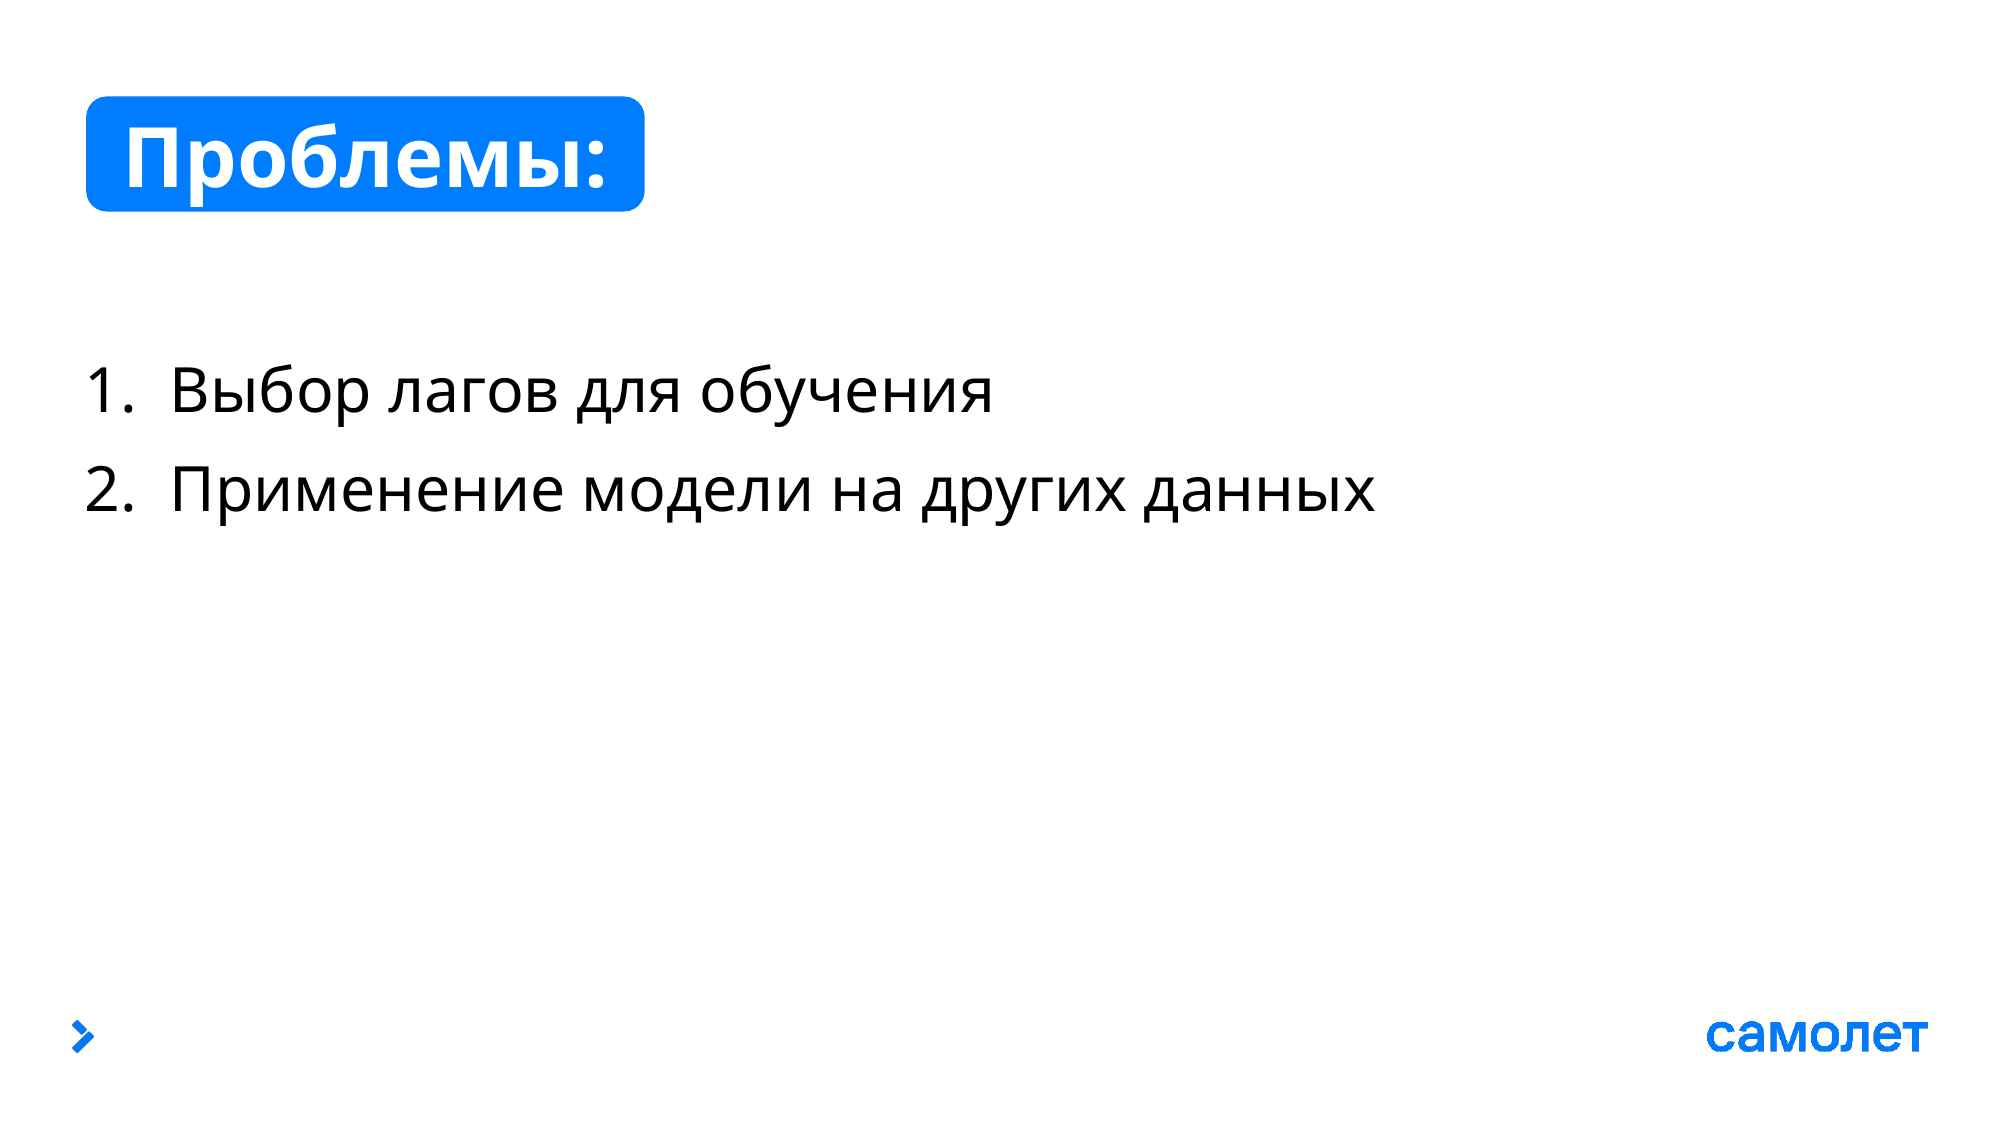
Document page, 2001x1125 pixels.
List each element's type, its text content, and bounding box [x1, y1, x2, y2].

picture [72, 1020, 94, 1053]
picture [1707, 1021, 1928, 1052]
text_box Выбор лагов для обучения Применение модели на других данных [76, 334, 1484, 533]
text_box Проблемы: [88, 98, 643, 210]
